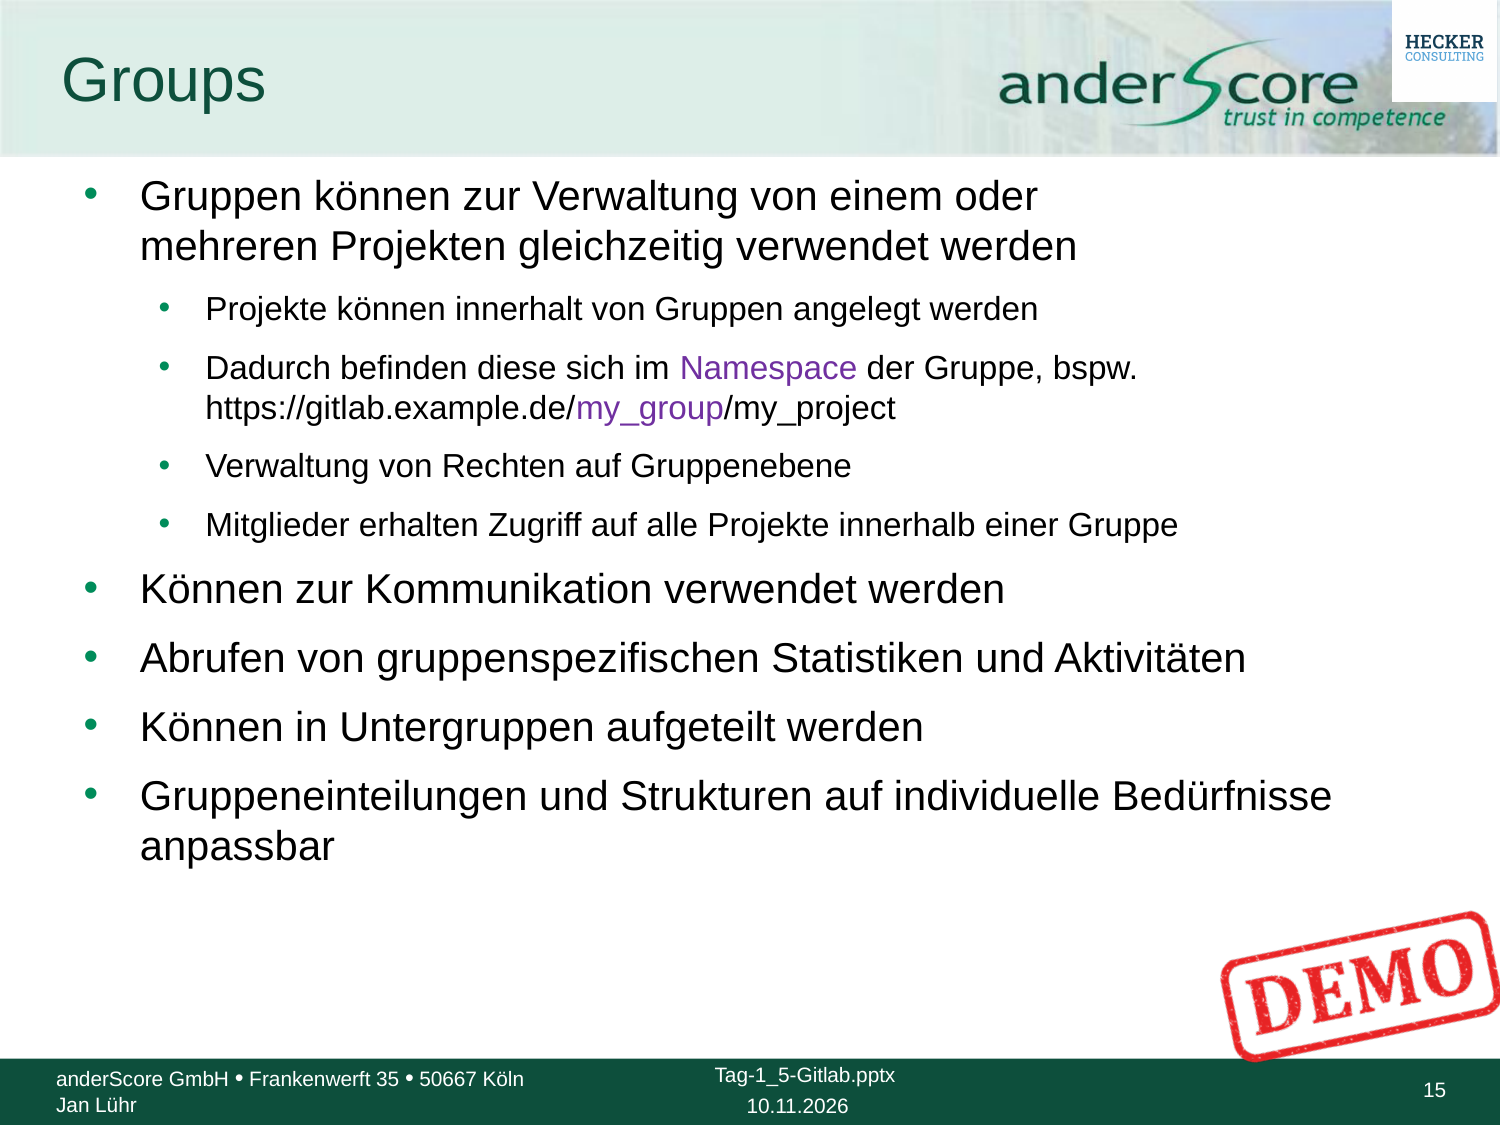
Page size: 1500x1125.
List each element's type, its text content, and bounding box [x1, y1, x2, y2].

picture [1164, 851, 1500, 1124]
list Gruppen können zur Verwaltung von einem oder mehreren Projekten gleichzeitig verwendet werden Projekte können innerhalt von Gruppen angelegt werden Dadurch befinden diese sich im Namespace der Gruppe, bspw. https://gitlab.example.de/my_group/my_project Verwaltung von Rechten auf Gruppenebene Mitglieder erhalten Zugriff auf alle Projekte innerhalb einer Gruppe Können zur Kommunikation verwendet werden Abrufen von gruppenspezifischen Statistiken und Aktivitäten Können in Untergruppen aufgeteilt werden Gruppeneinteilungen und Strukturen auf individuelle Bedürfnisse anpassbar [49, 160, 1447, 1047]
title Groups [46, 23, 975, 140]
picture [0, 0, 1500, 157]
